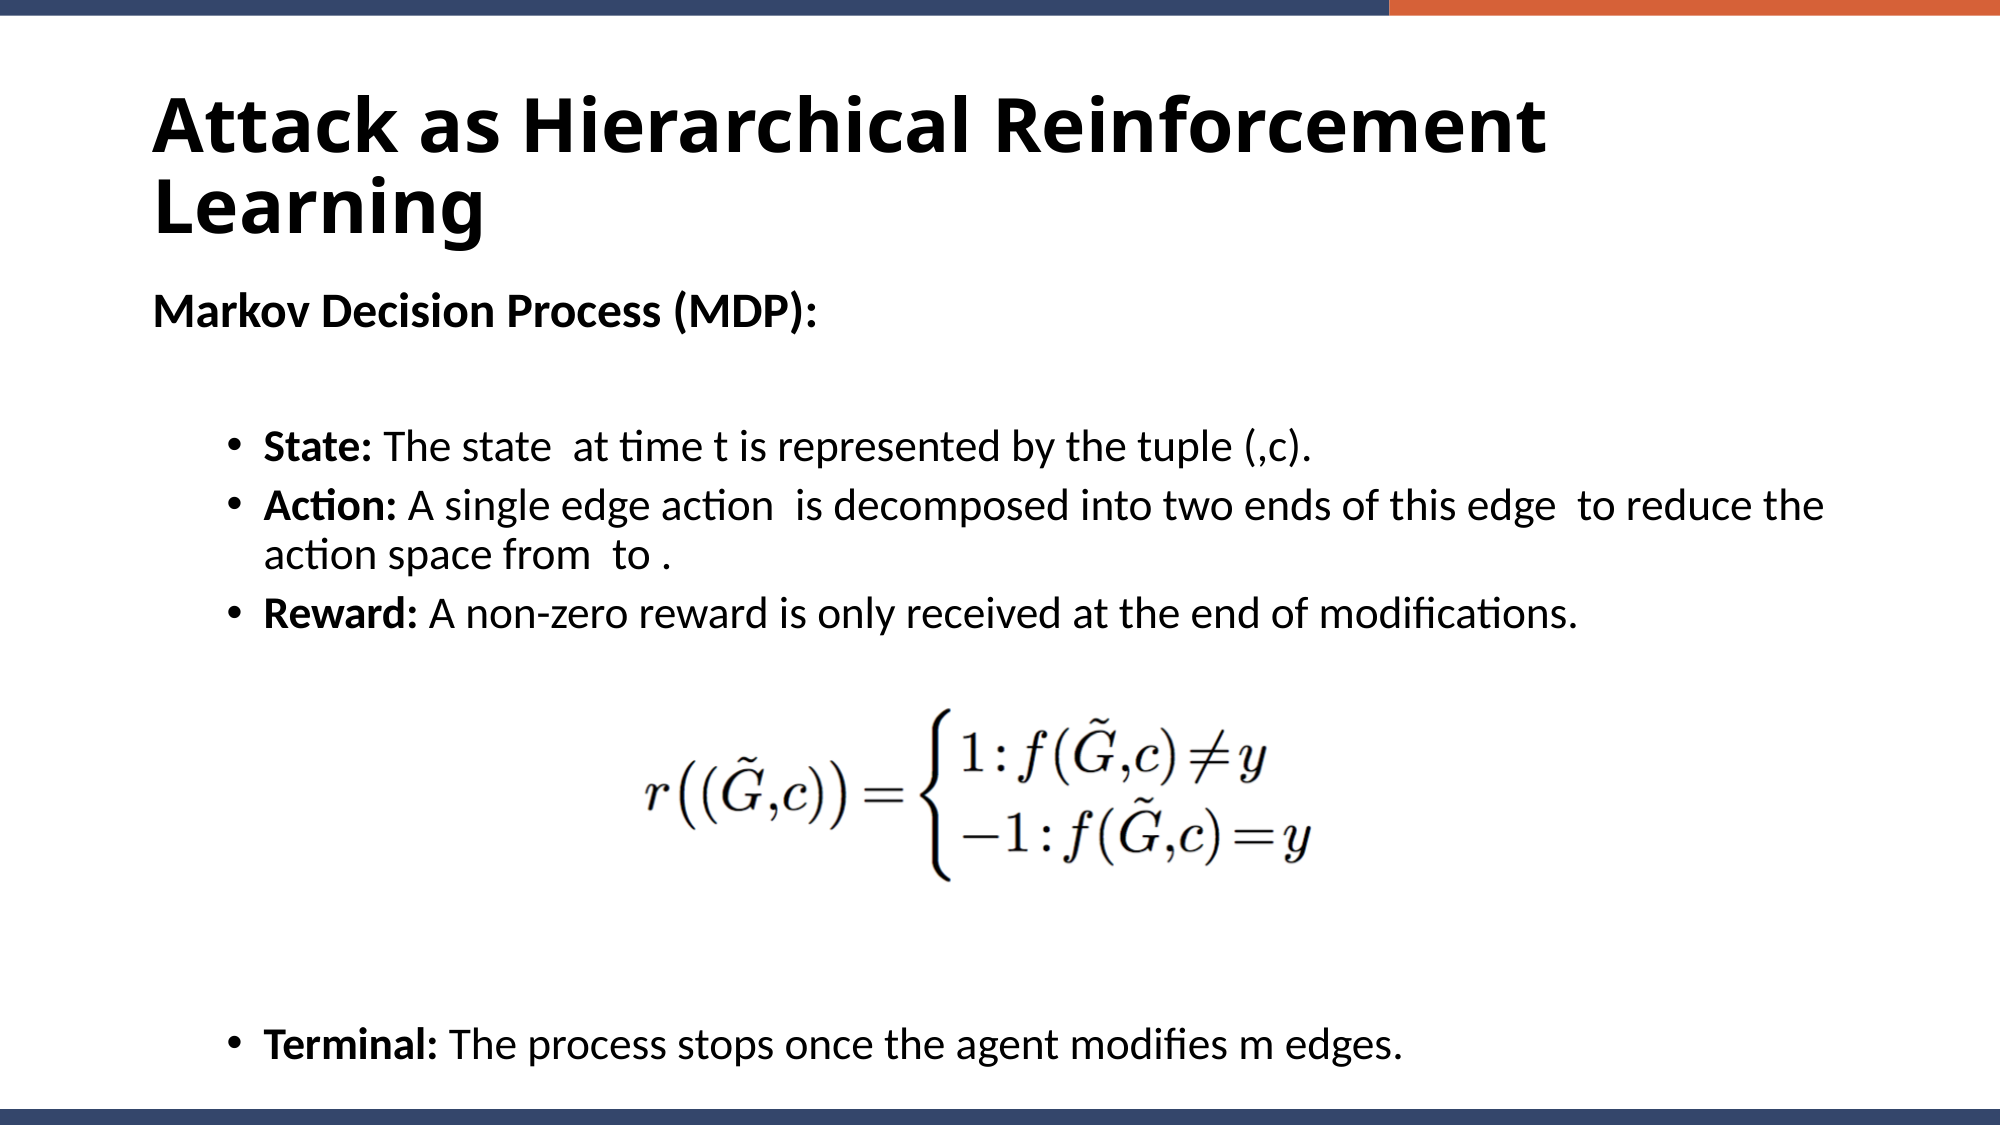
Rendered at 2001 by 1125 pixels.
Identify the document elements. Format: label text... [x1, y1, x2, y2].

title Attack as Hierarchical Reinforcement Learning [137, 59, 1863, 278]
picture [608, 686, 1392, 907]
